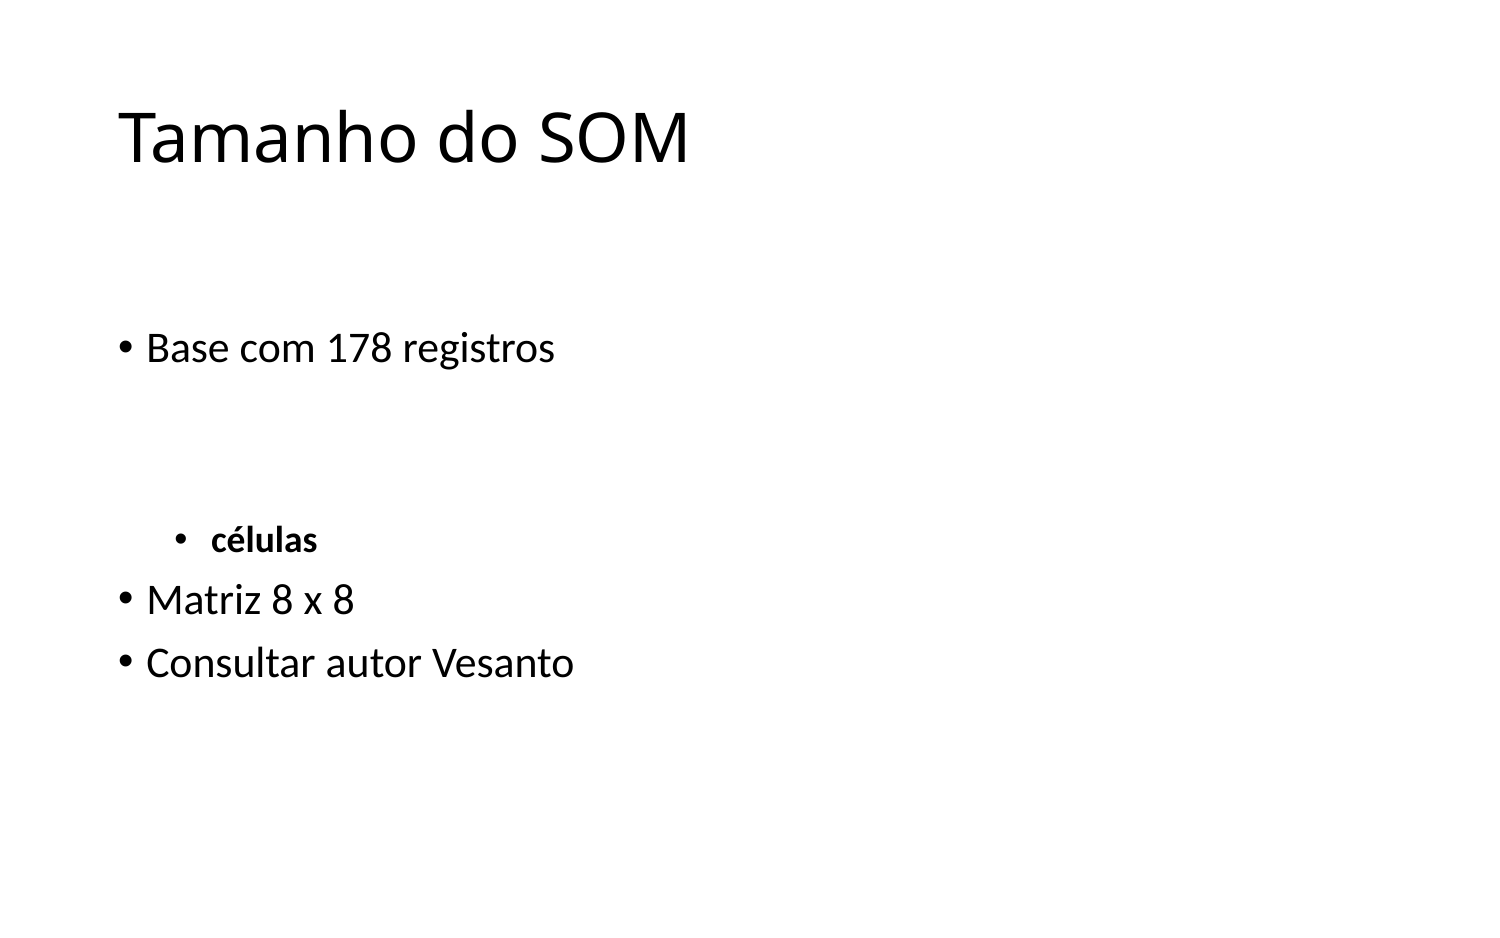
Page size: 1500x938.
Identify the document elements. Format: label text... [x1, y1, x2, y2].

title Tamanho do SOM [103, 49, 1397, 232]
